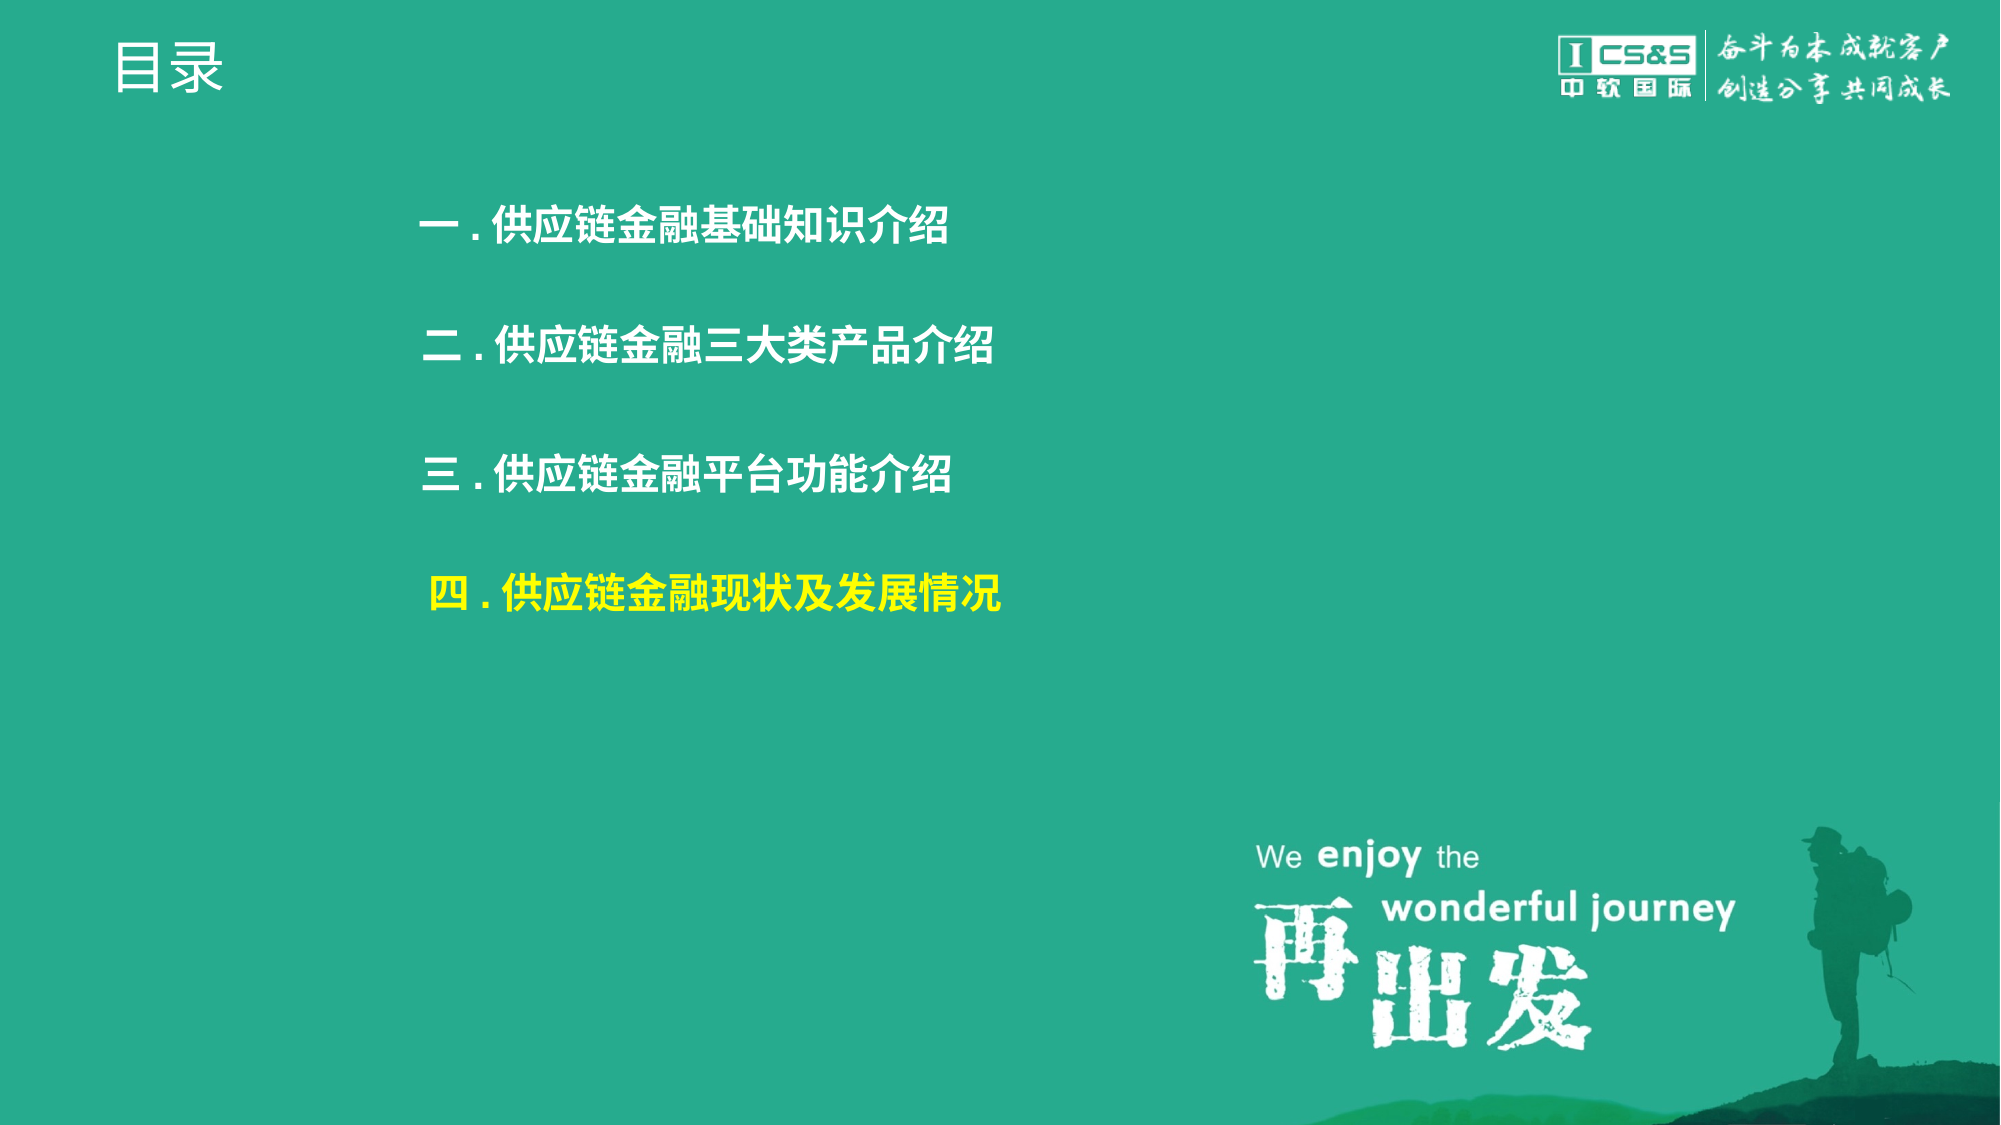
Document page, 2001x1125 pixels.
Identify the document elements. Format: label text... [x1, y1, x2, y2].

picture [1141, 802, 2000, 1125]
list [355, 169, 1184, 444]
text_box 一.供应链金融基础知识介绍 [403, 191, 1174, 257]
text_box 二.供应链金融三大类产品介绍 [406, 311, 1177, 377]
slide_number 66 [1908, 1042, 2000, 1103]
text_box 四.供应链金融现状及发展情况 [413, 559, 1184, 625]
picture [1557, 32, 1950, 104]
text_box 三.供应链金融平台功能介绍 [405, 440, 1176, 506]
